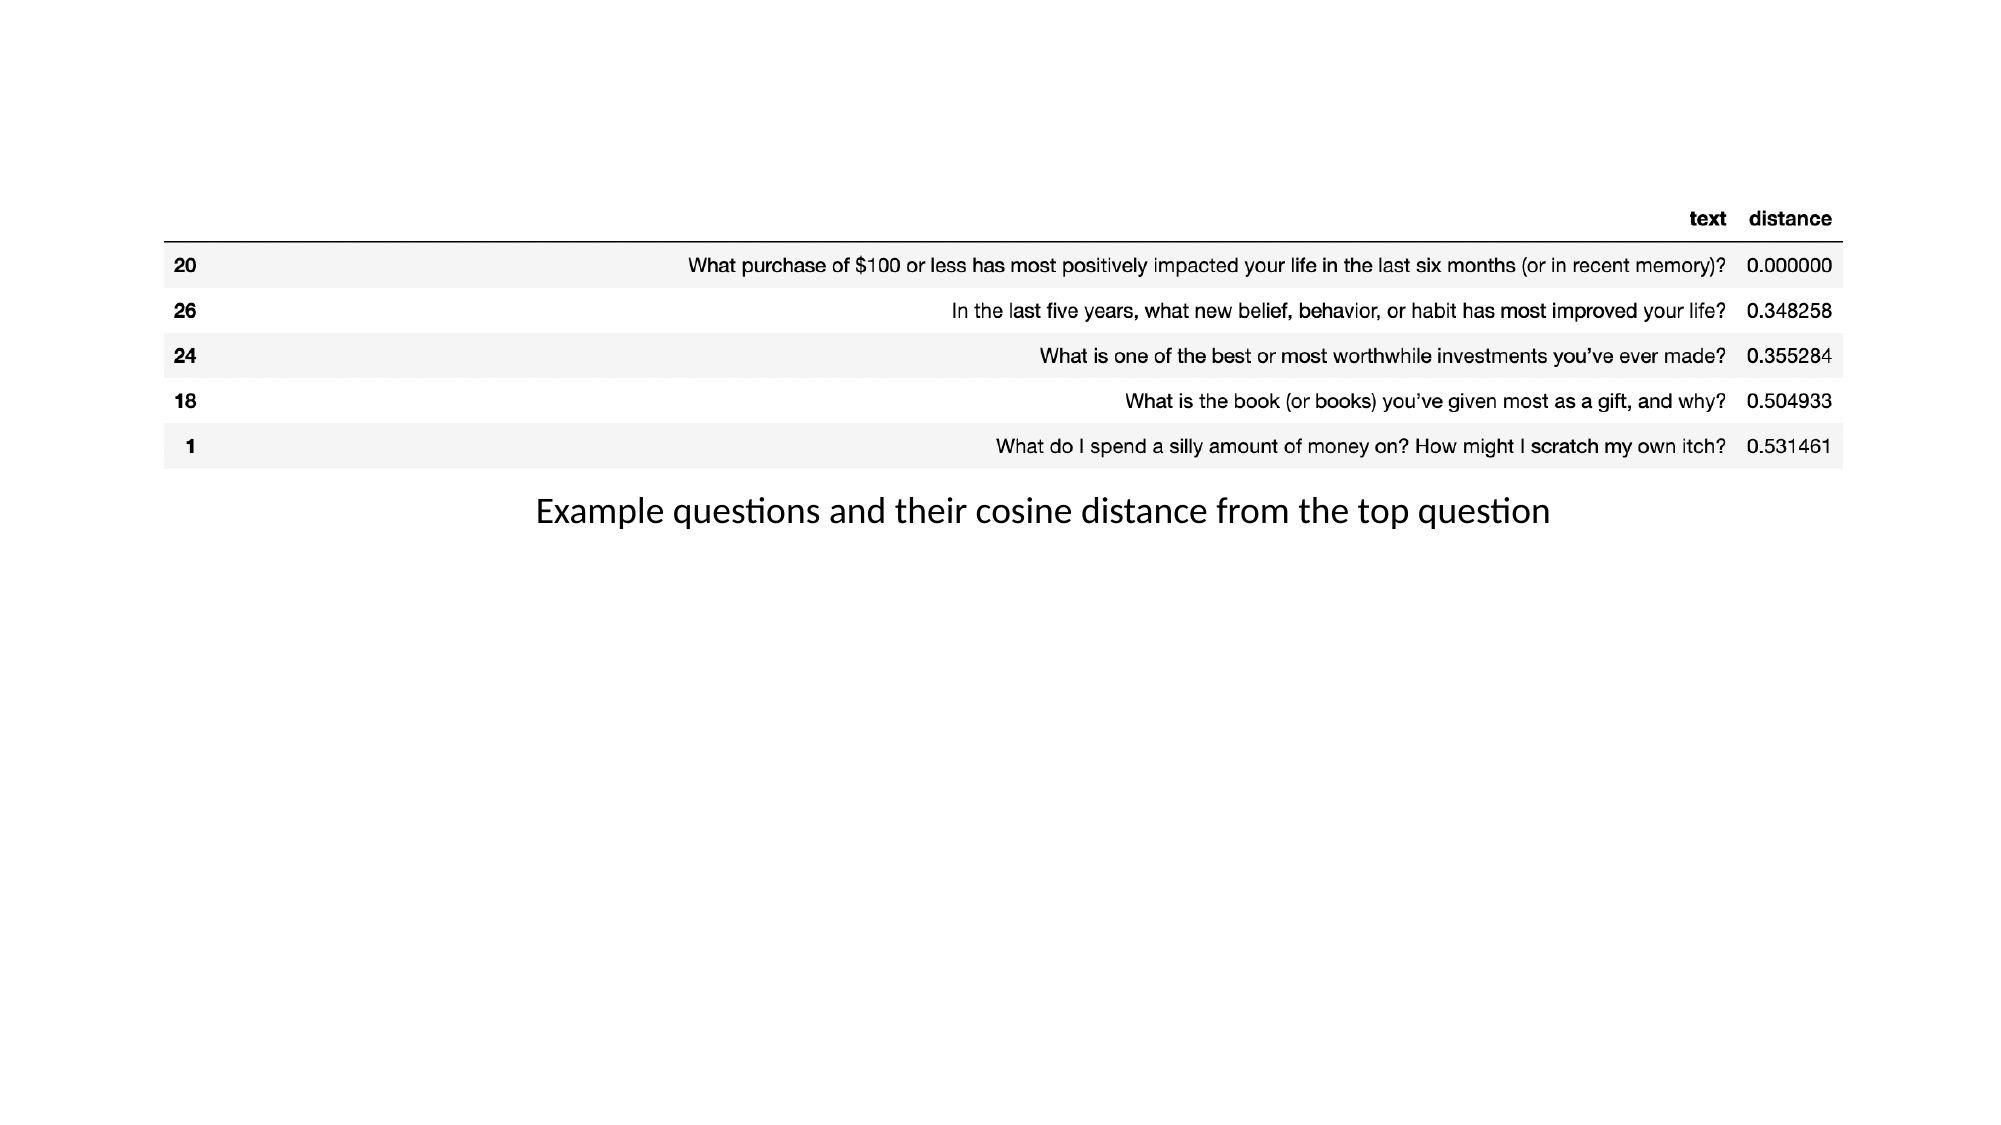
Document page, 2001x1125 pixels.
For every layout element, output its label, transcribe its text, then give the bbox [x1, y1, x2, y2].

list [137, 185, 1863, 479]
text_box Example questions and their cosine distance from the top question [521, 479, 1568, 538]
